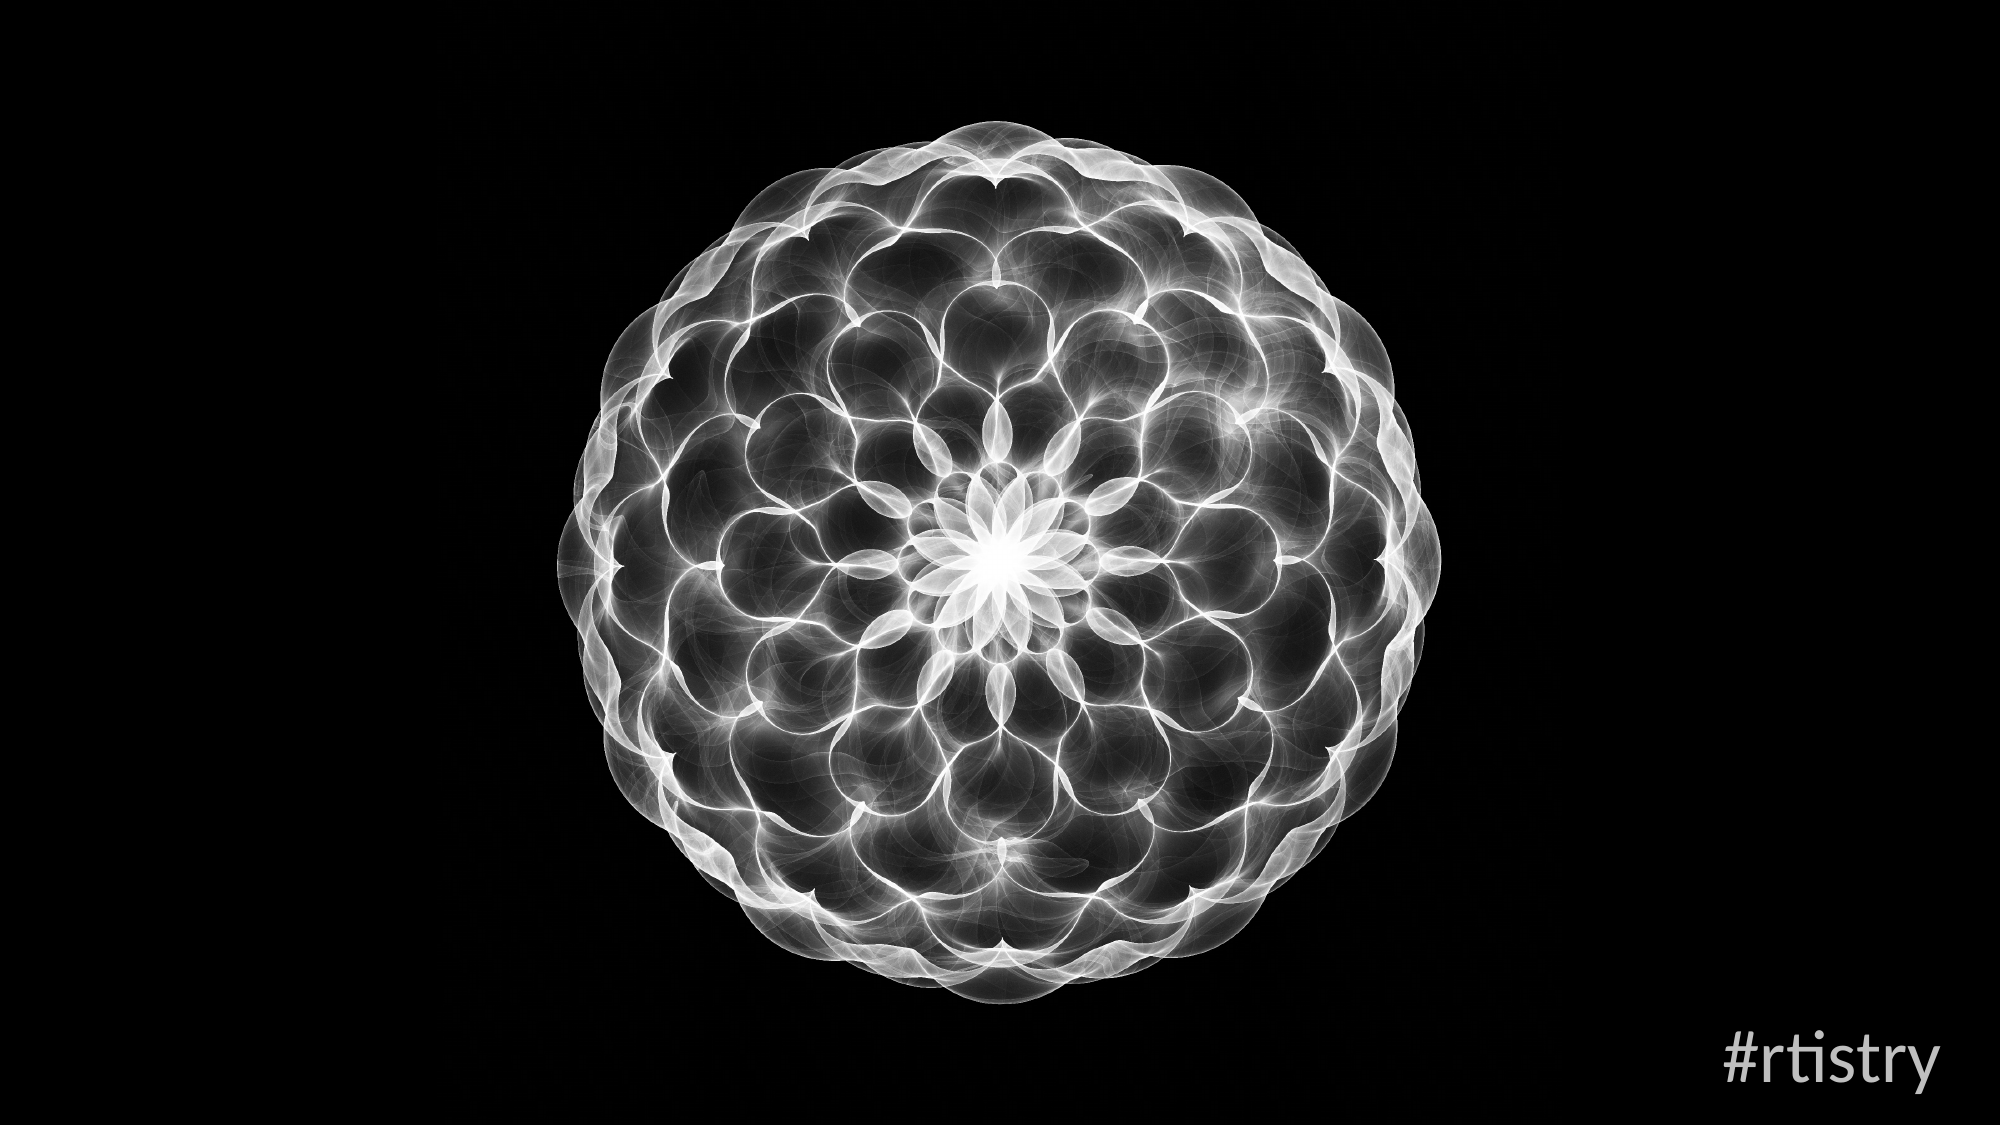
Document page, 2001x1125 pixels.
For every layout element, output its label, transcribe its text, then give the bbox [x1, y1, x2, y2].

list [437, 0, 1563, 1125]
text_box #rtistry [1563, 1000, 1957, 1105]
